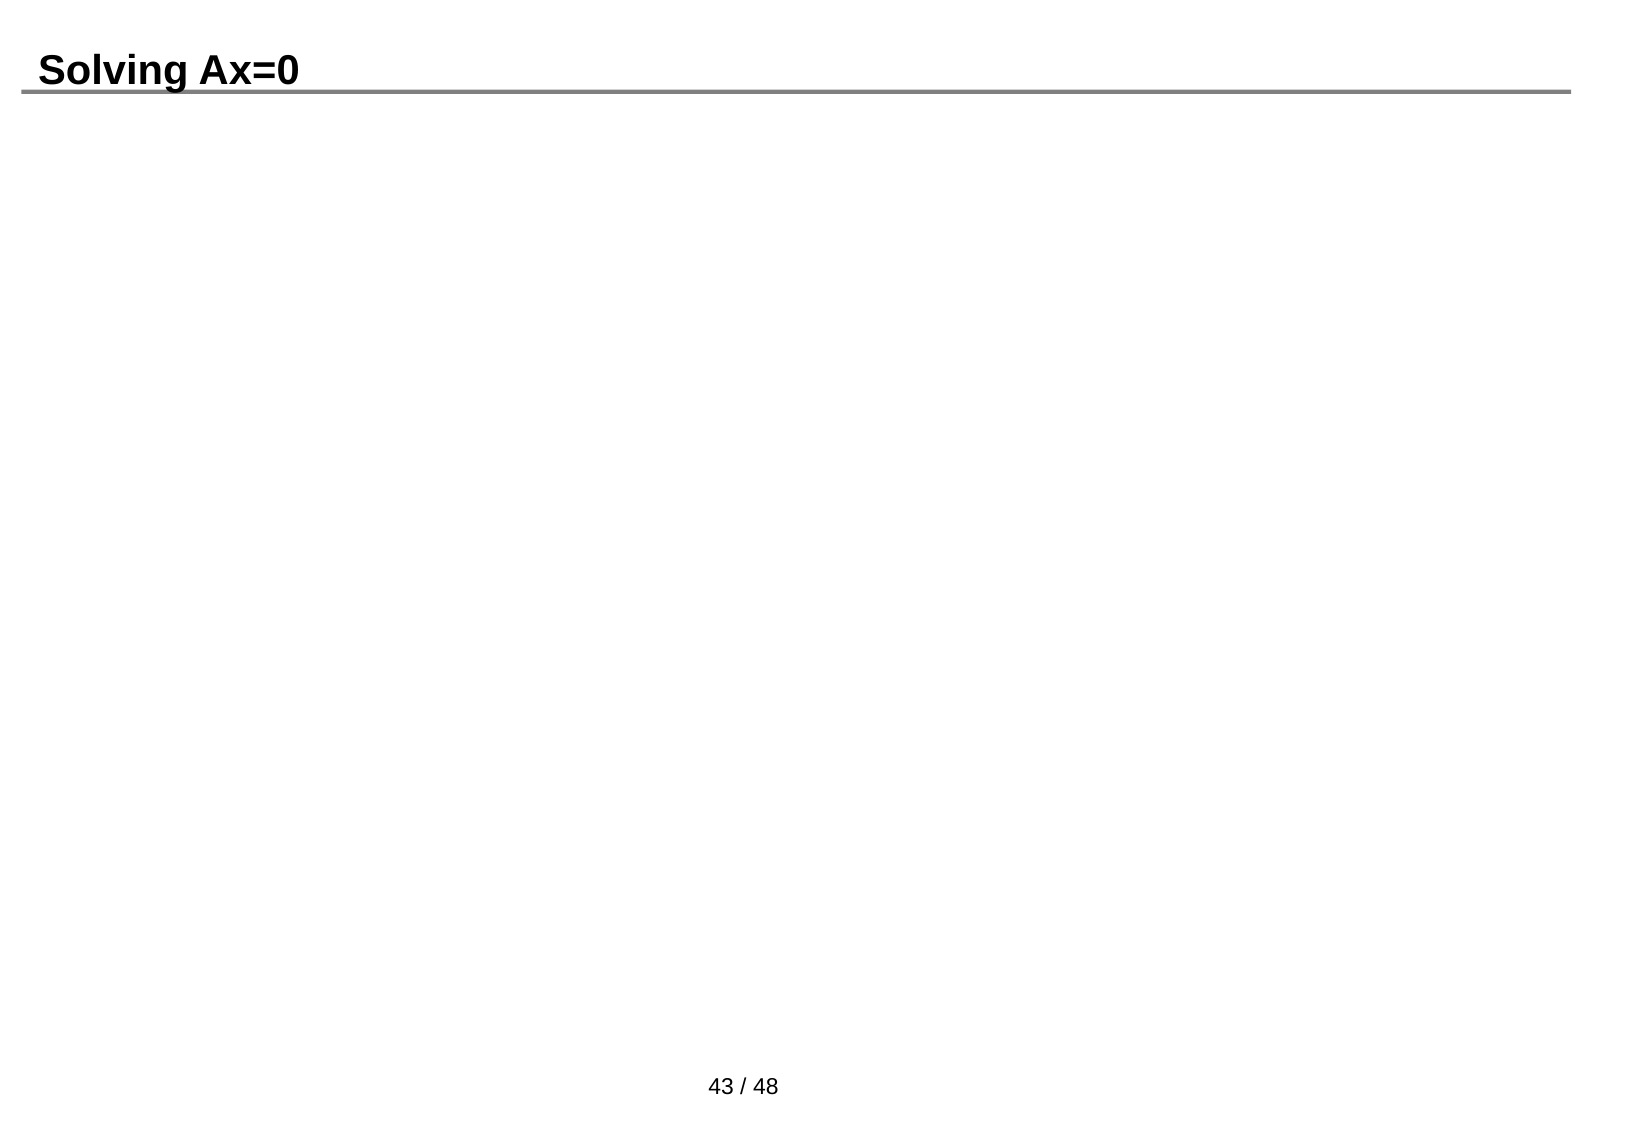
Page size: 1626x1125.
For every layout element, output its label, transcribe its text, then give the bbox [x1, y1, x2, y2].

title Solving Ax=0 [22, 21, 1179, 91]
